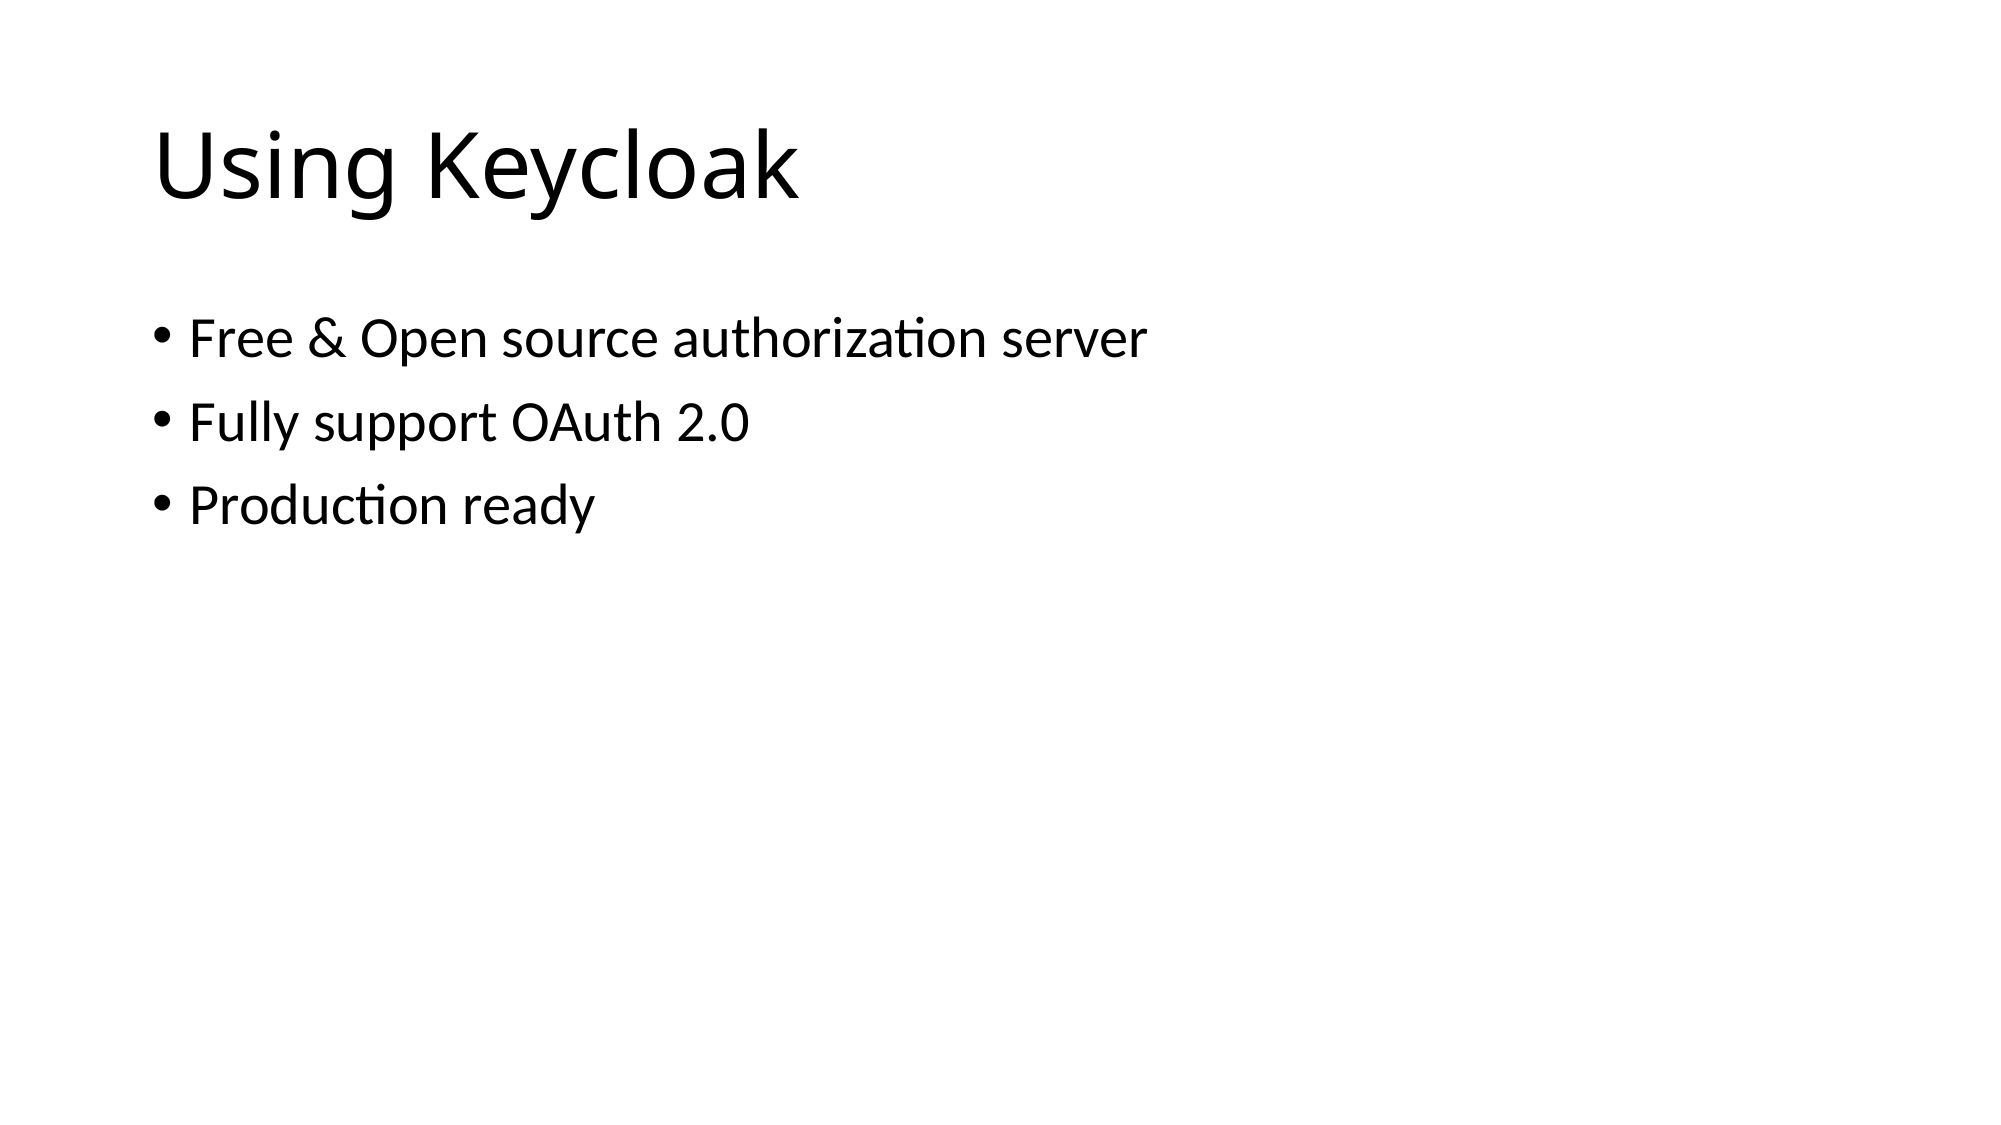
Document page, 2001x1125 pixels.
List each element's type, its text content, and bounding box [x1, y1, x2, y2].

list Free & Open source authorization server Fully support OAuth 2.0 Production ready [137, 299, 1863, 1014]
title Using Keycloak [137, 59, 1863, 278]
